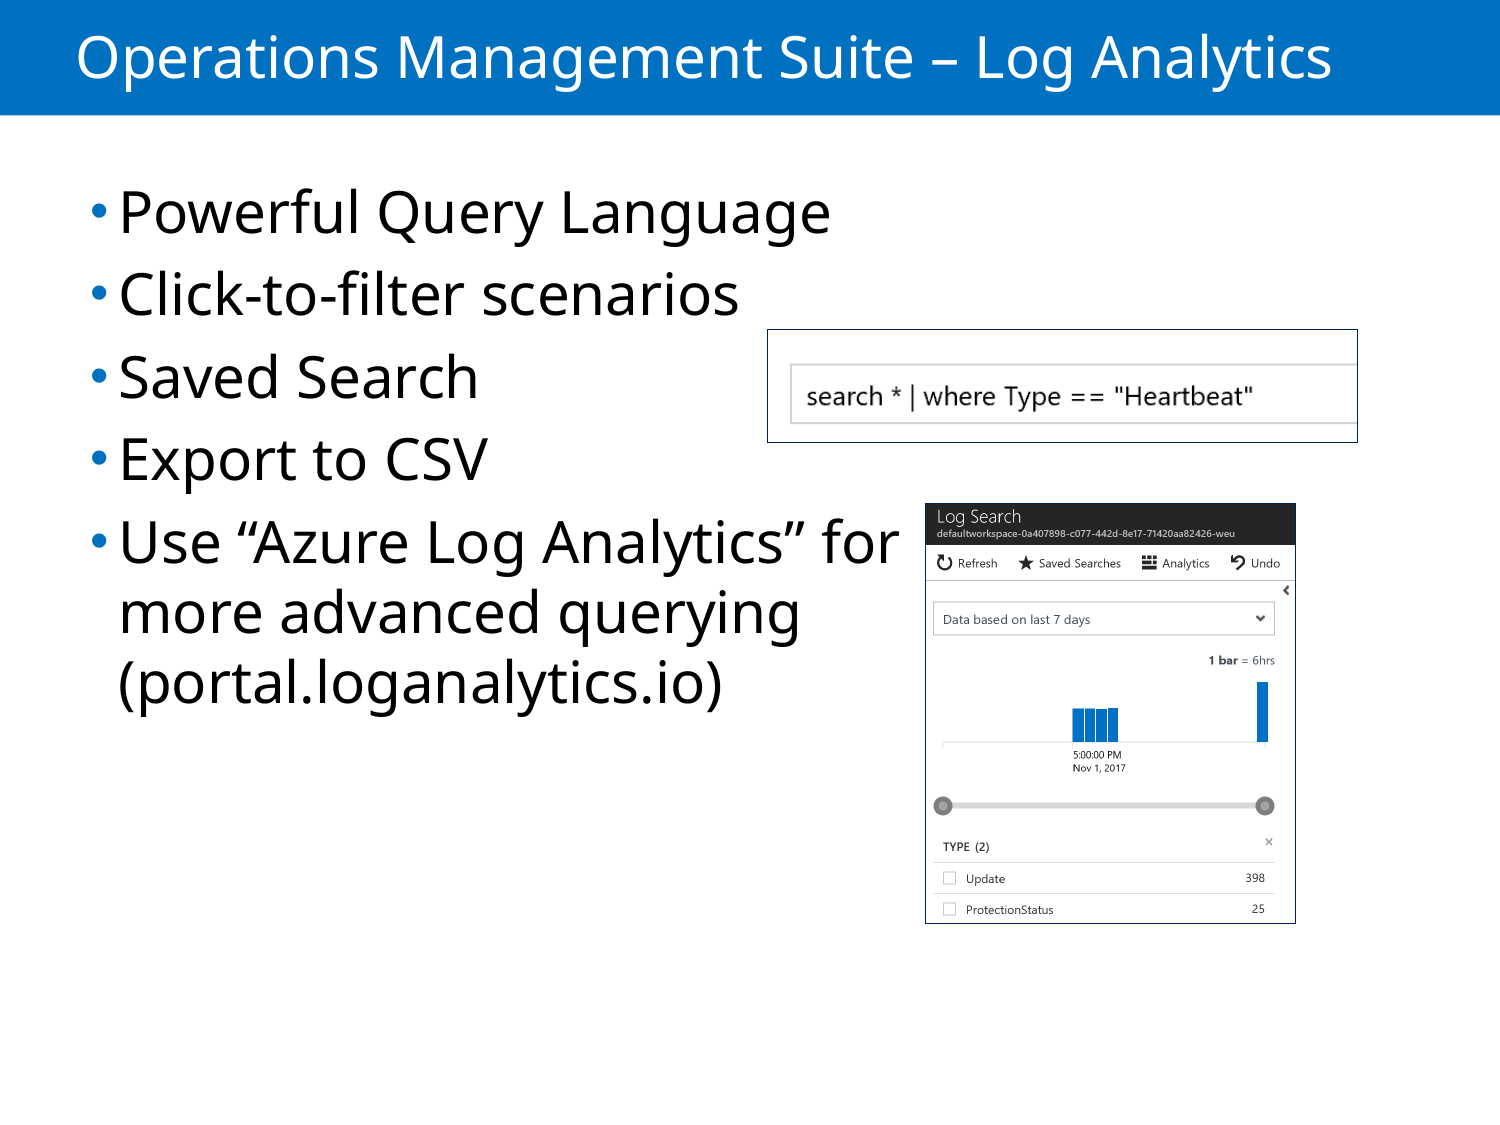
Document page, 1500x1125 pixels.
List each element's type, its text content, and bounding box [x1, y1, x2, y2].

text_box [767, 329, 1358, 924]
title Operations Management Suite – Log Analytics [75, 0, 1351, 122]
text_box Powerful Query Language Click-to-filter scenarios Saved Search Export to CSV Use “Azure Log Analytics” for more advanced querying (portal.loganalytics.io) [75, 167, 1408, 1012]
